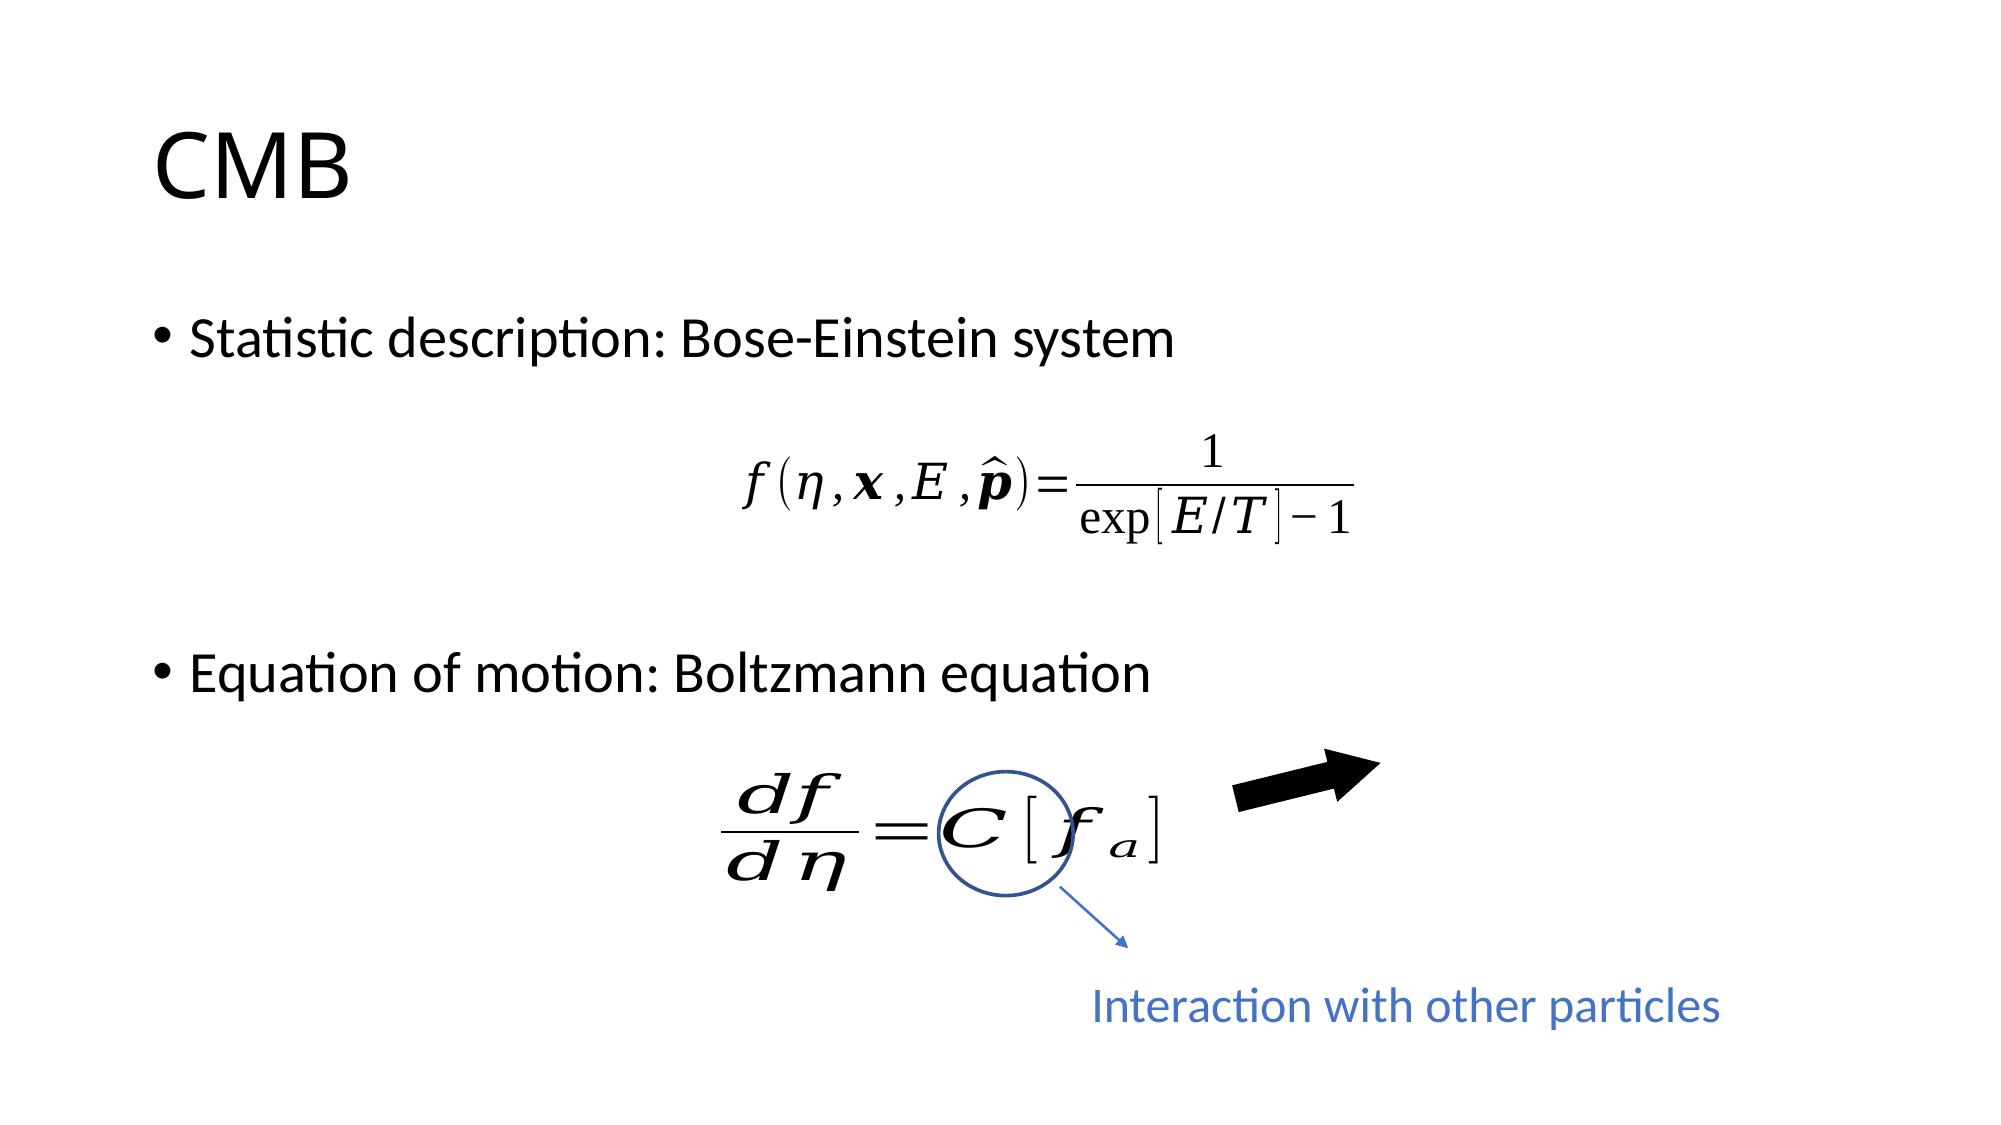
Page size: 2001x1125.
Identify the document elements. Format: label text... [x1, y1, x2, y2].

title CMB [137, 59, 1863, 278]
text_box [1059, 886, 1129, 949]
text_box Interaction with other particles [1076, 964, 1737, 1040]
text_box [1230, 747, 1383, 814]
text_box [937, 770, 1075, 897]
list Statistic description: Bose-Einstein system Equation of motion: Boltzmann equation [137, 299, 1863, 1014]
